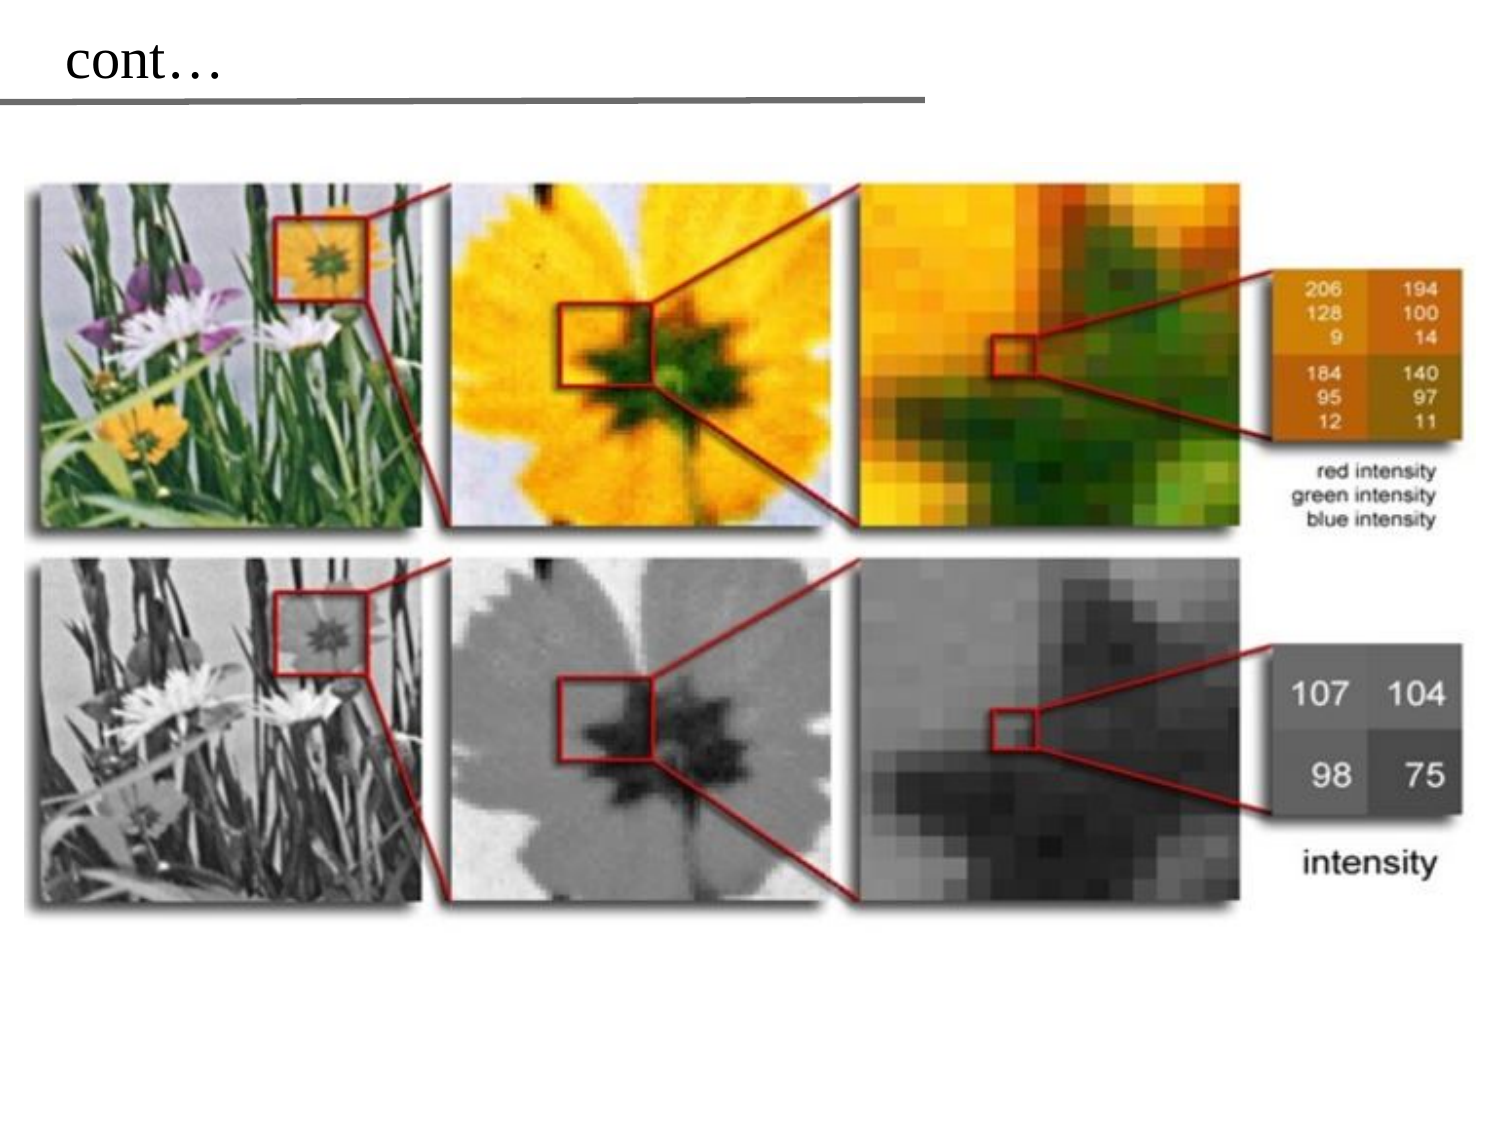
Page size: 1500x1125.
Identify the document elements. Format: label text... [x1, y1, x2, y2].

picture [24, 162, 1476, 938]
text_box cont… [50, 12, 240, 98]
